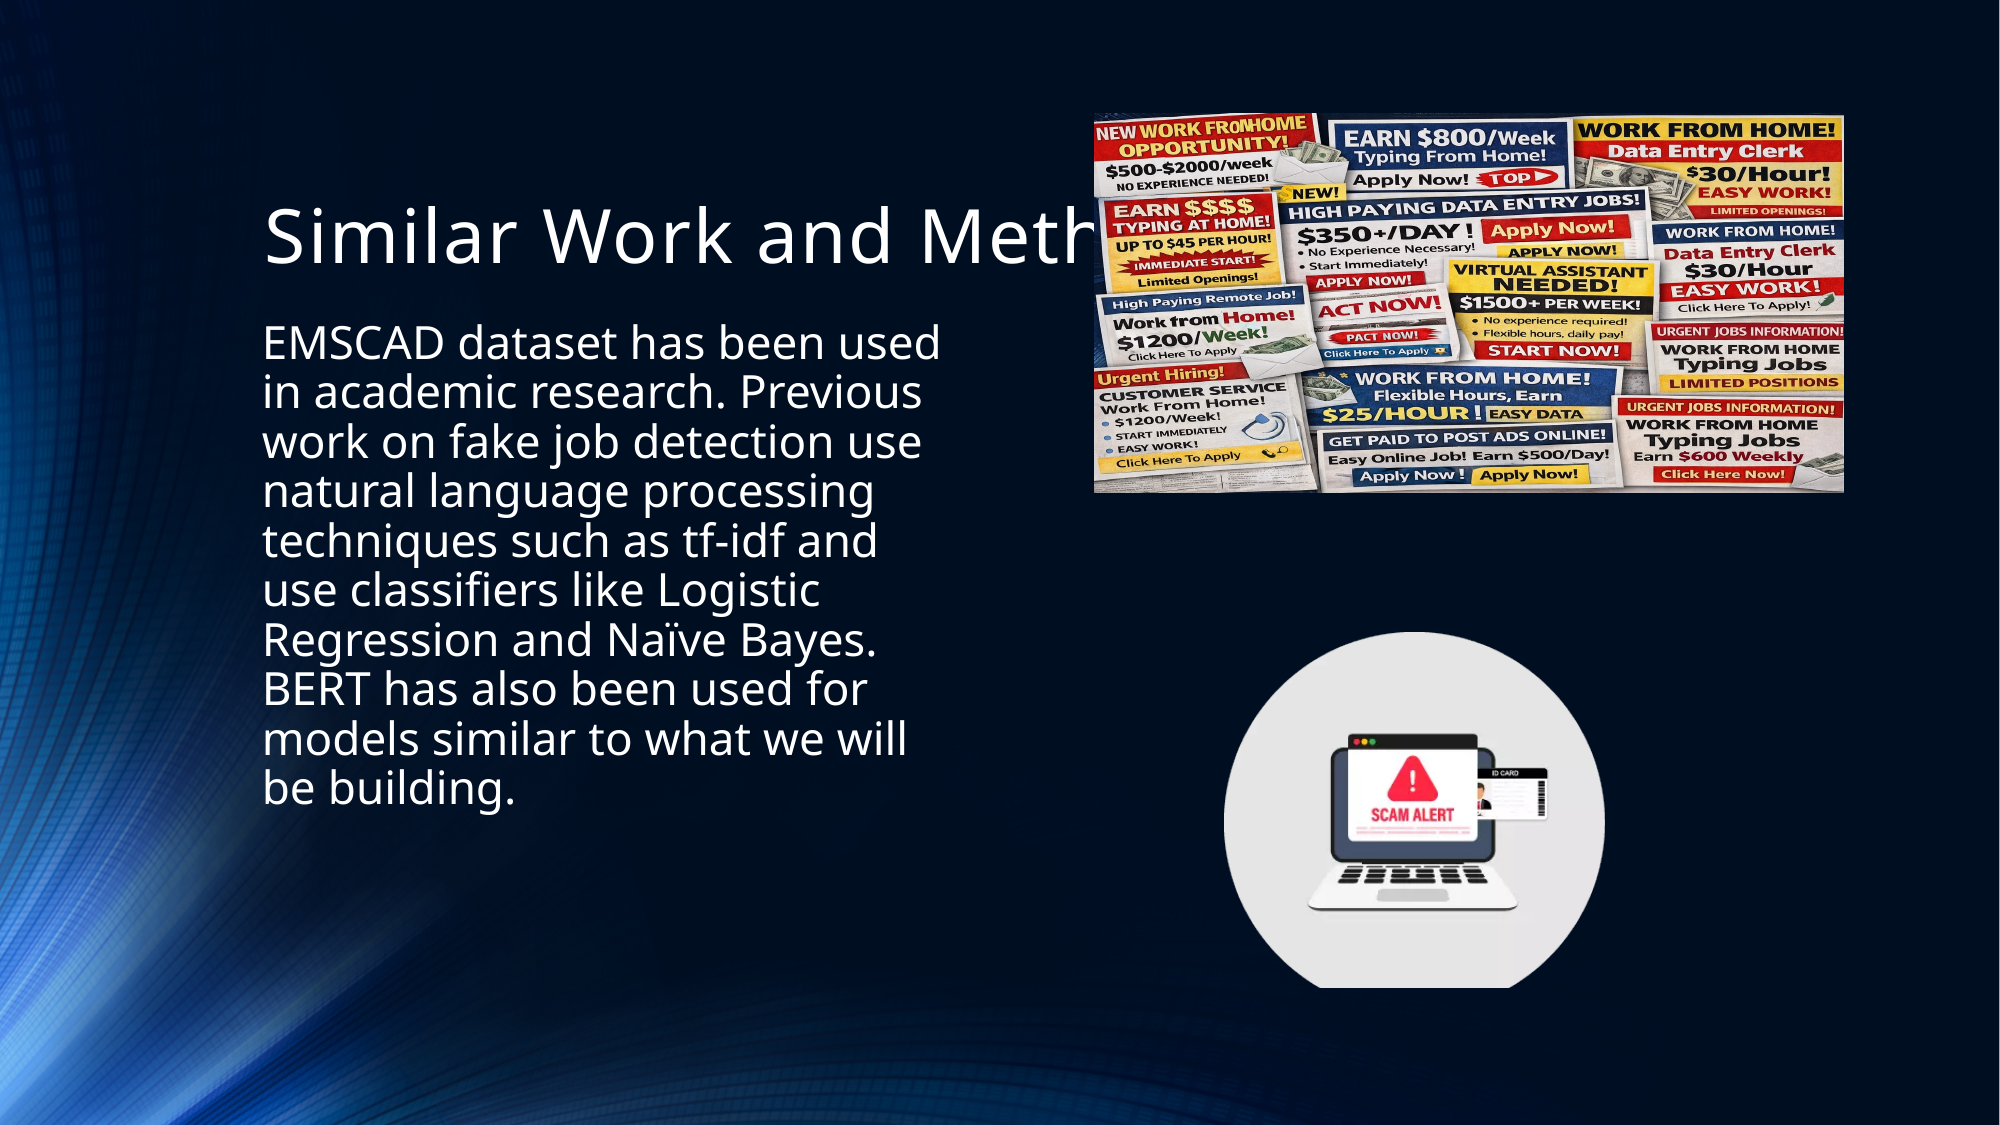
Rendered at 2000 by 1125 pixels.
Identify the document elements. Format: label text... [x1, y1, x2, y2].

title Similar Work and Methods [249, 62, 1750, 288]
picture [0, 0, 2000, 1125]
list EMSCAD dataset has been used in academic research. Previous work on fake job detection use natural language processing techniques such as tf-idf and use classifiers like Logistic Regression and Naïve Bayes. BERT has also been used for models similar to what we will be building. [246, 312, 972, 988]
